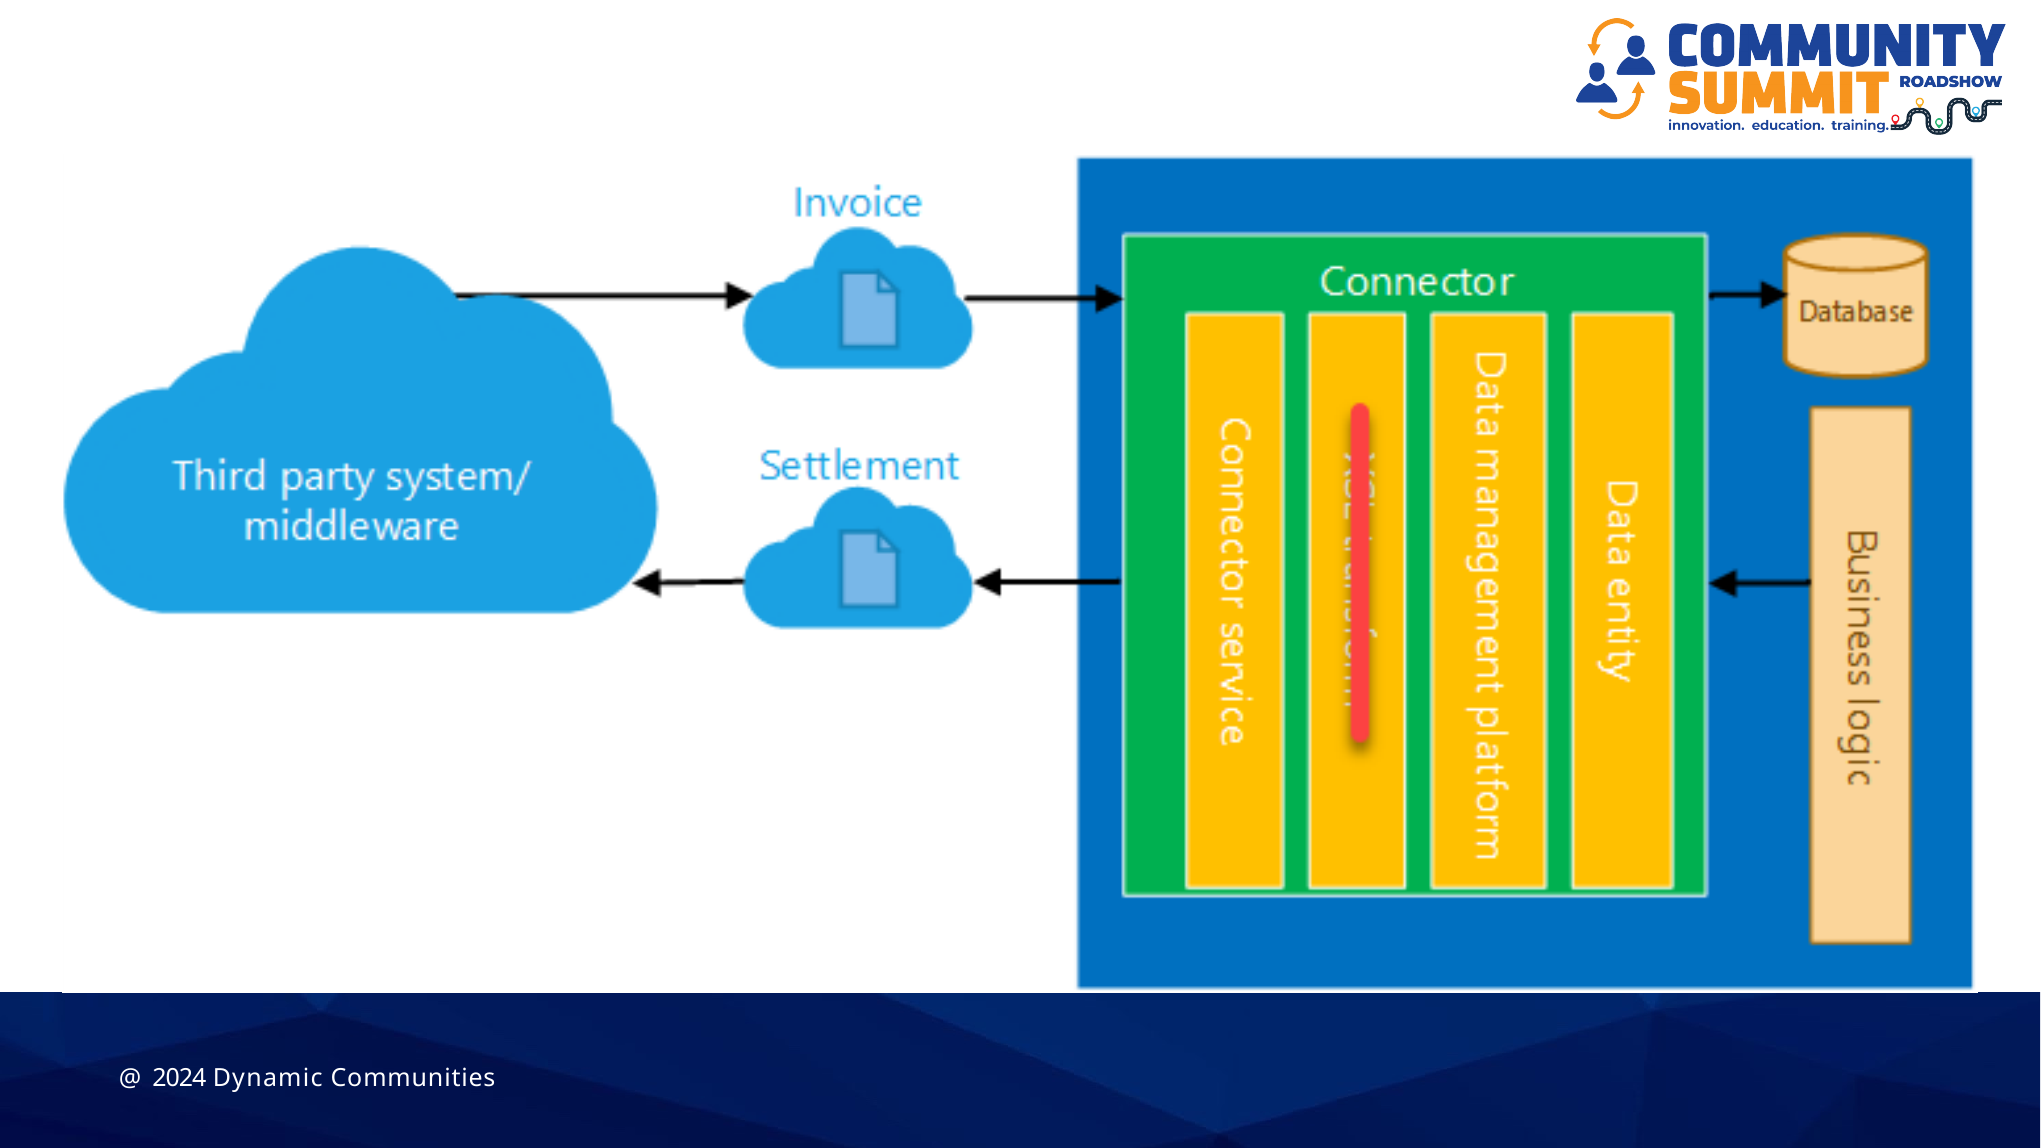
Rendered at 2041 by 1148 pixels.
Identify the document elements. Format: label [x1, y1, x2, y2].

picture [0, 154, 2041, 1148]
picture [1576, 18, 2006, 135]
